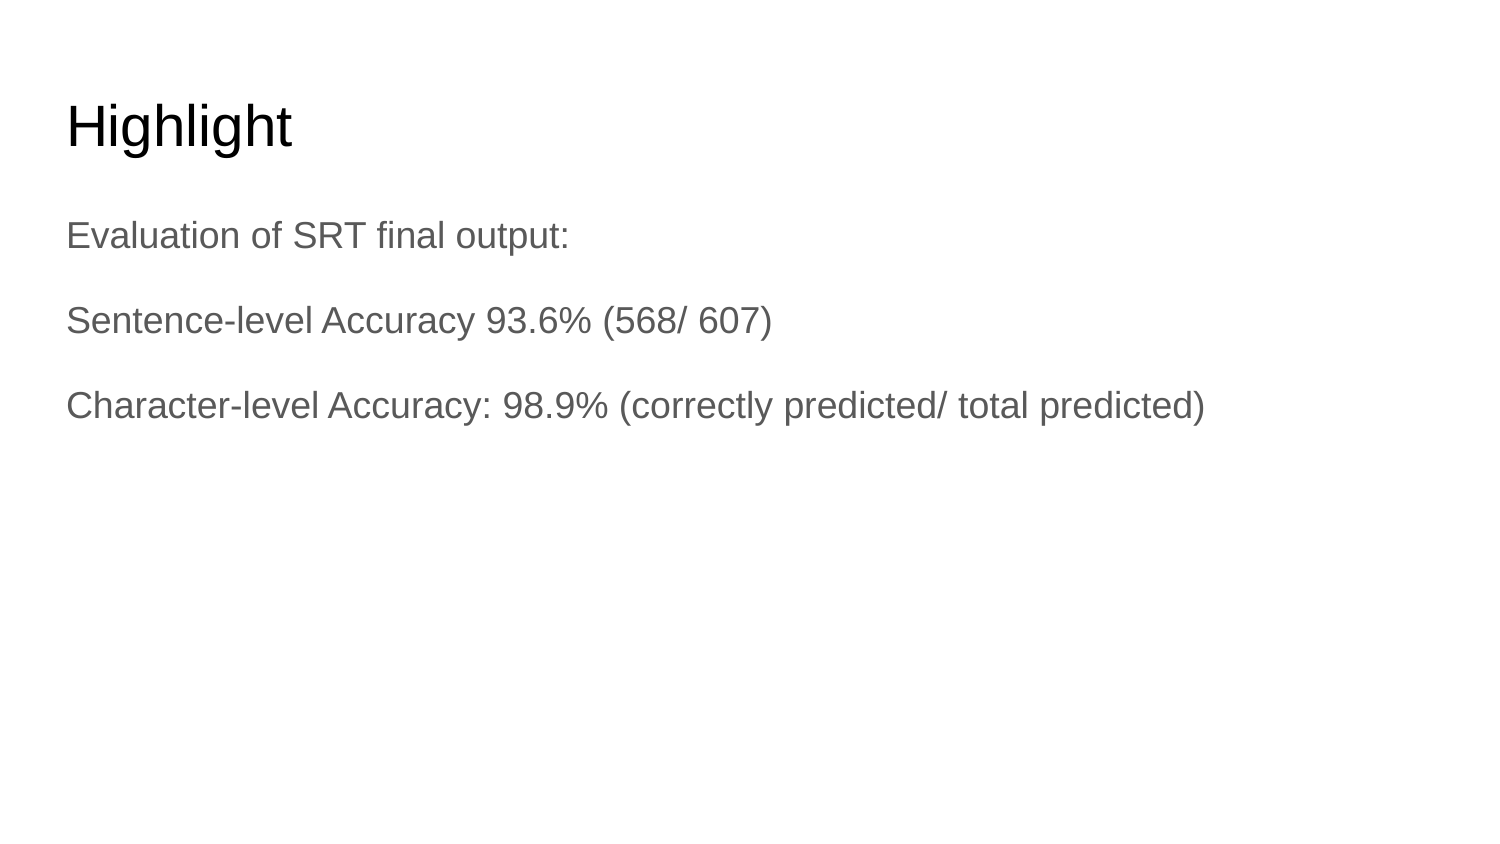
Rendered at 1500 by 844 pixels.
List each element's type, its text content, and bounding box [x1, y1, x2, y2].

title Highlight [51, 72, 1449, 167]
list Evaluation of SRT final output: Sentence-level Accuracy 93.6% (568/ 607) Character-level Accuracy: 98.9% (correctly predicted/ total predicted) [51, 189, 1449, 750]
